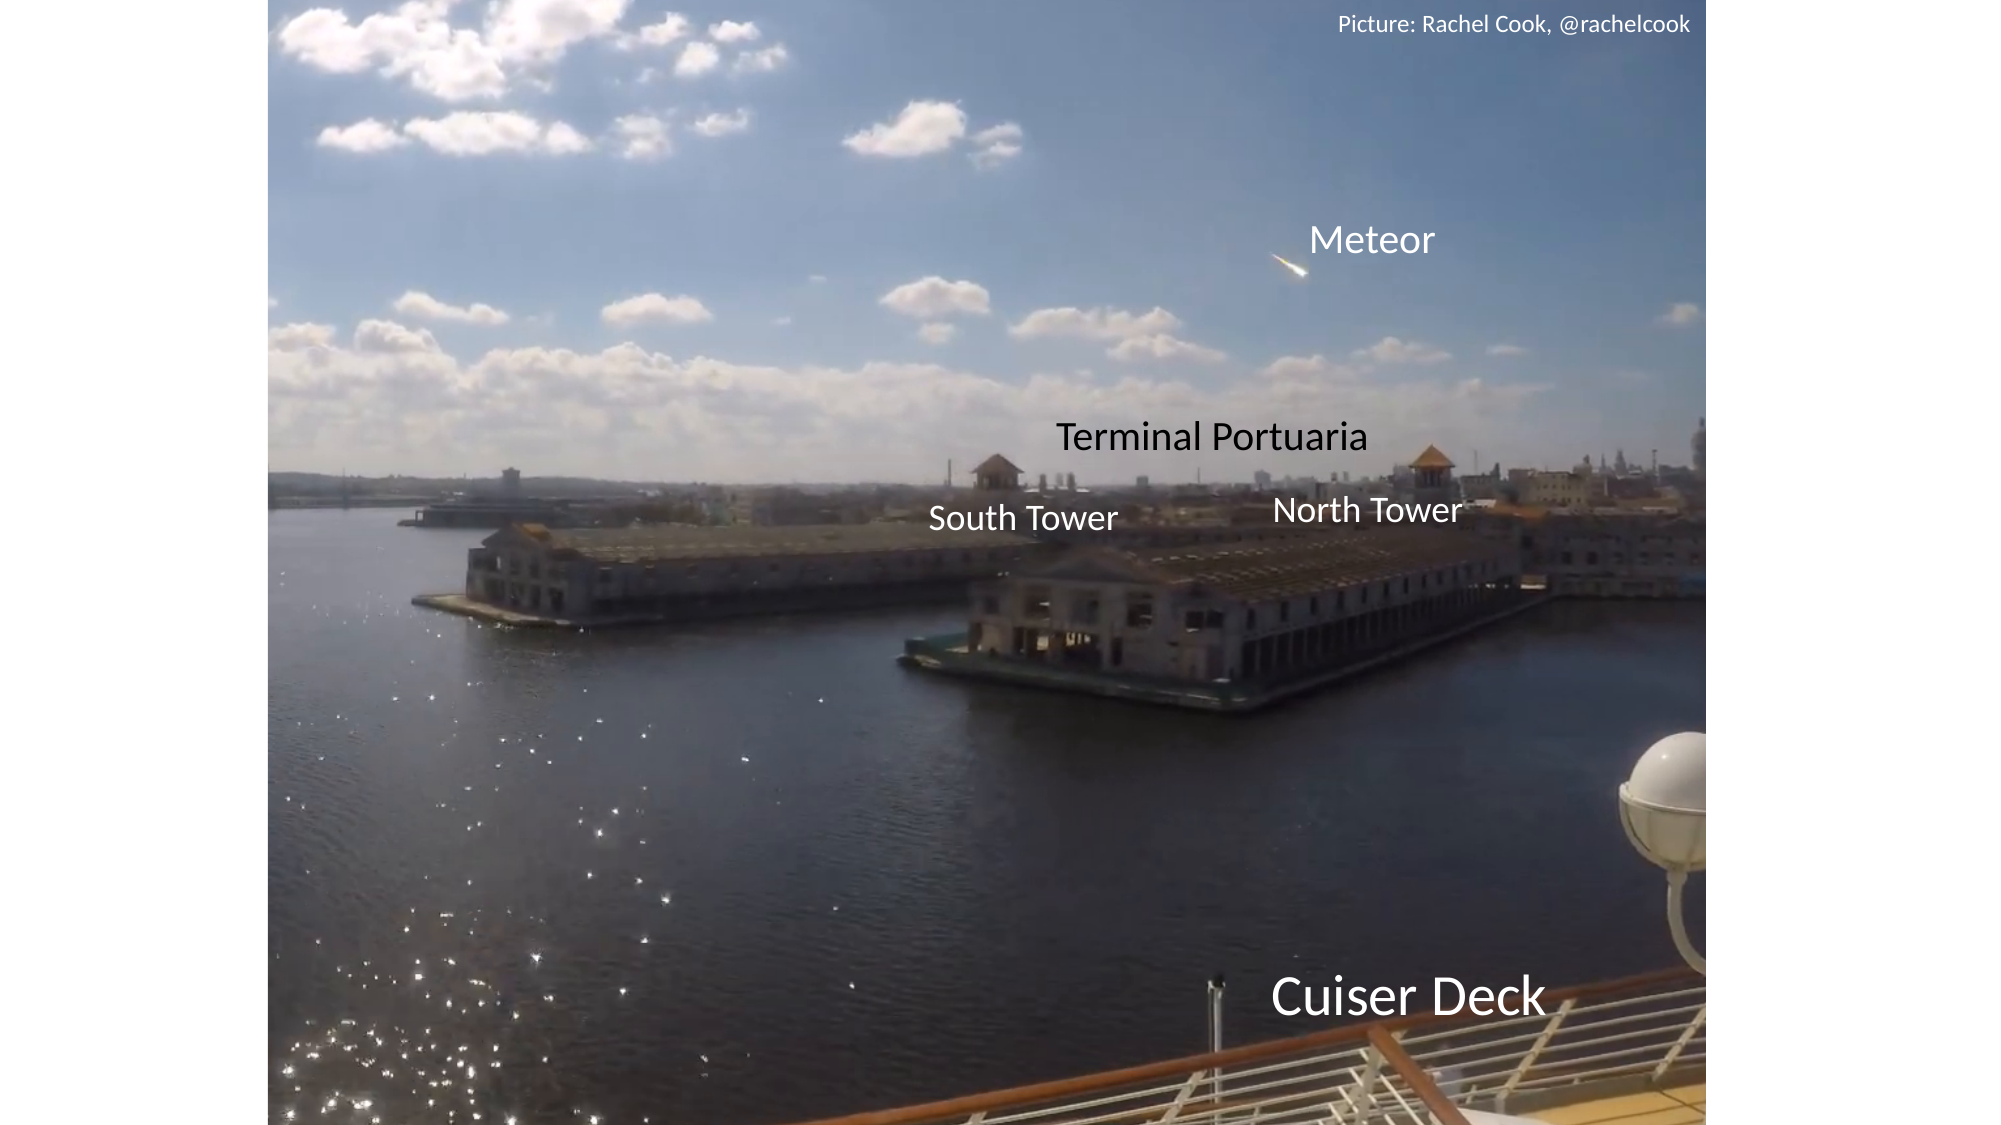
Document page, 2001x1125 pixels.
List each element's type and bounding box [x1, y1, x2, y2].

picture [267, 0, 1706, 1125]
